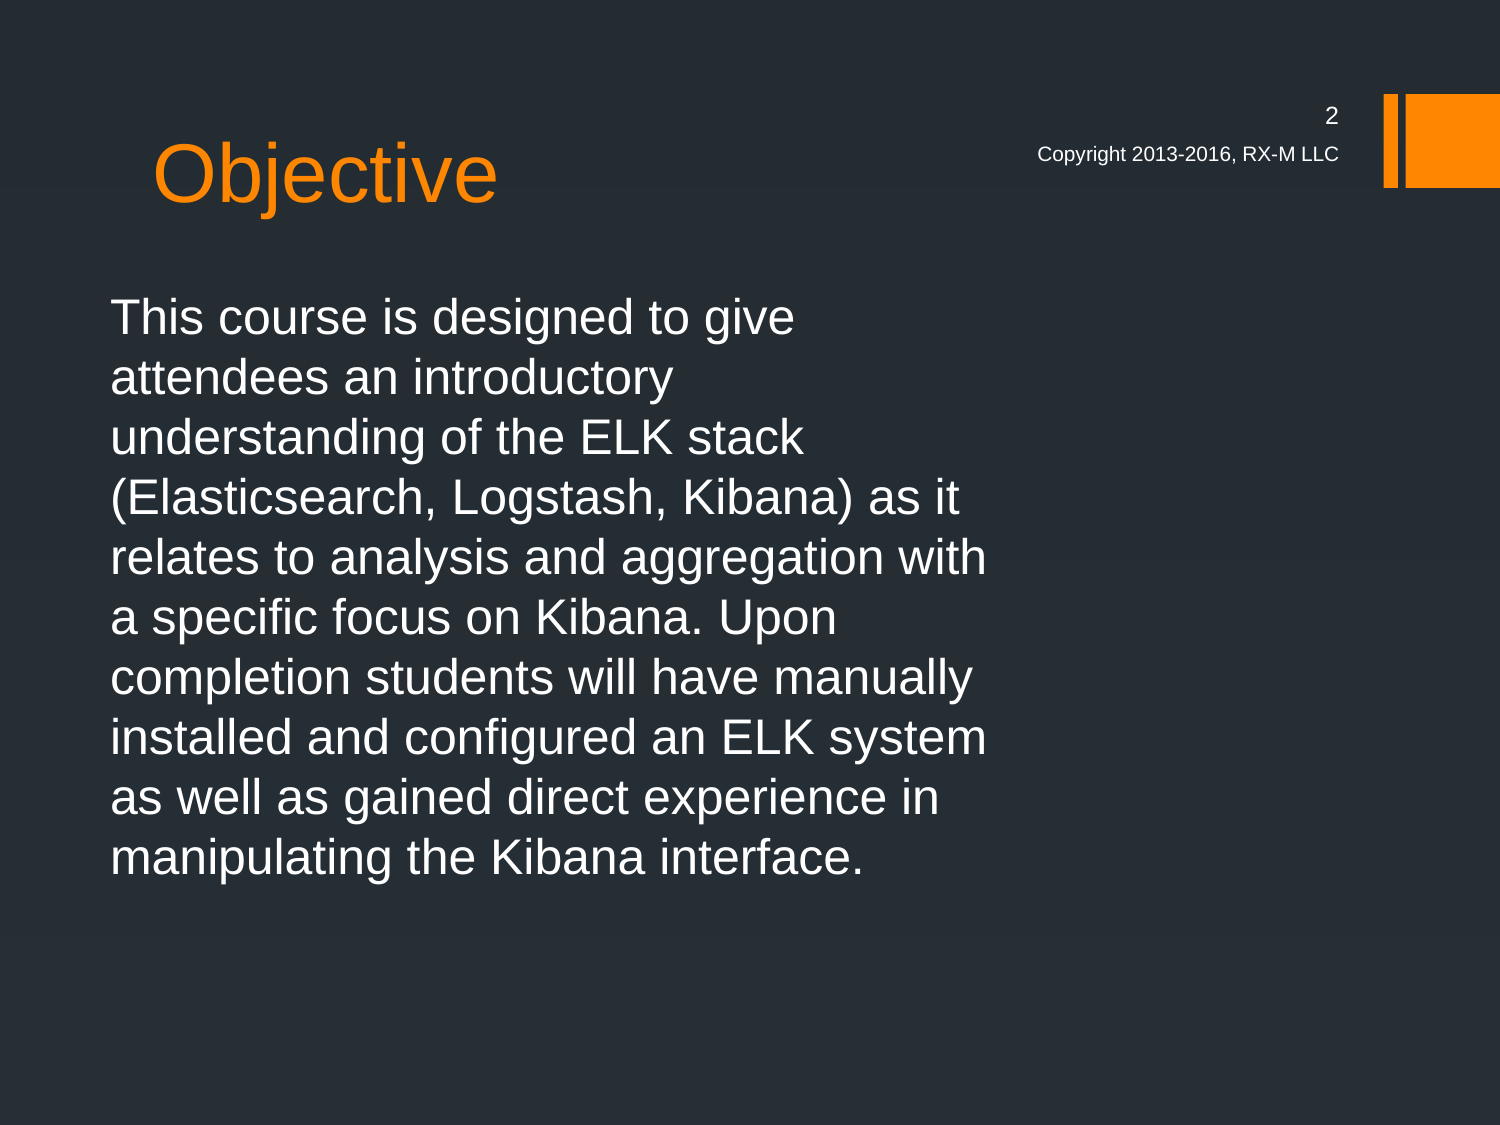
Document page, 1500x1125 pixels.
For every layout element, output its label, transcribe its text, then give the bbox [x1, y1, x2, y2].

slide_number 2 [1199, 90, 1355, 140]
footer Copyright 2013-2016, RX-M LLC [985, 140, 1355, 190]
list This course is designed to give attendees an introductory understanding of the ELK stack (Elasticsearch, Logstash, Kibana) as it relates to analysis and aggregation with a specific focus on Kibana. Upon completion students will have manually installed and configured an ELK system as well as gained direct experience in manipulating the Kibana interface. [87, 277, 1013, 987]
title Objective [137, 37, 825, 227]
